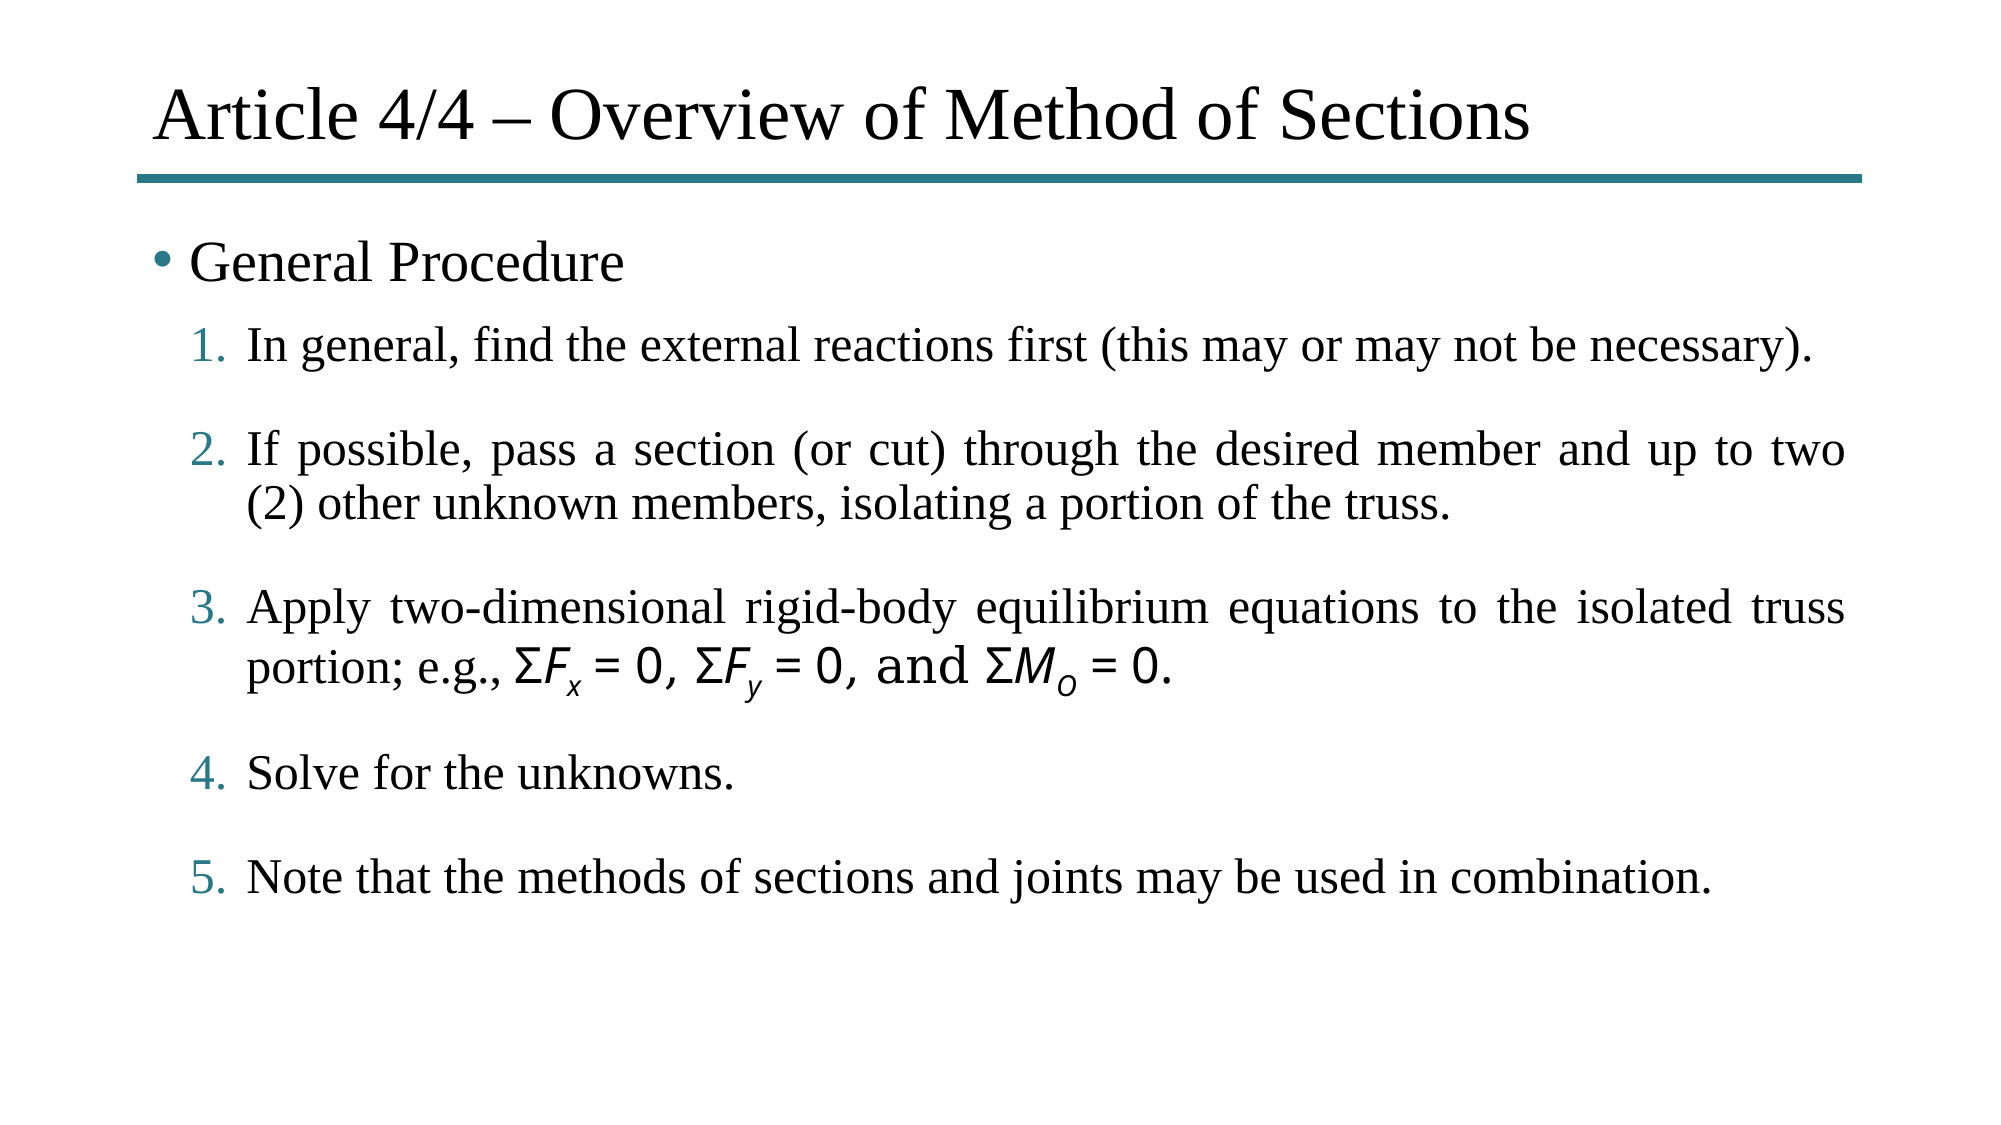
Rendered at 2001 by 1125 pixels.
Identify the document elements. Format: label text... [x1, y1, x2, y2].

list General Procedure In general, find the external reactions first (this may or may not be necessary). If possible, pass a section (or cut) through the desired member and up to two (2) other unknown members, isolating a portion of the truss. Apply two-dimensional rigid-body equilibrium equations to the isolated truss portion; e.g., ΣFx = 0, ΣFy = 0, and ΣMO = 0. Solve for the unknowns. Note that the methods of sections and joints may be used in combination. [137, 223, 1863, 1091]
title Article 4/4 – Overview of Method of Sections [137, 59, 1863, 170]
